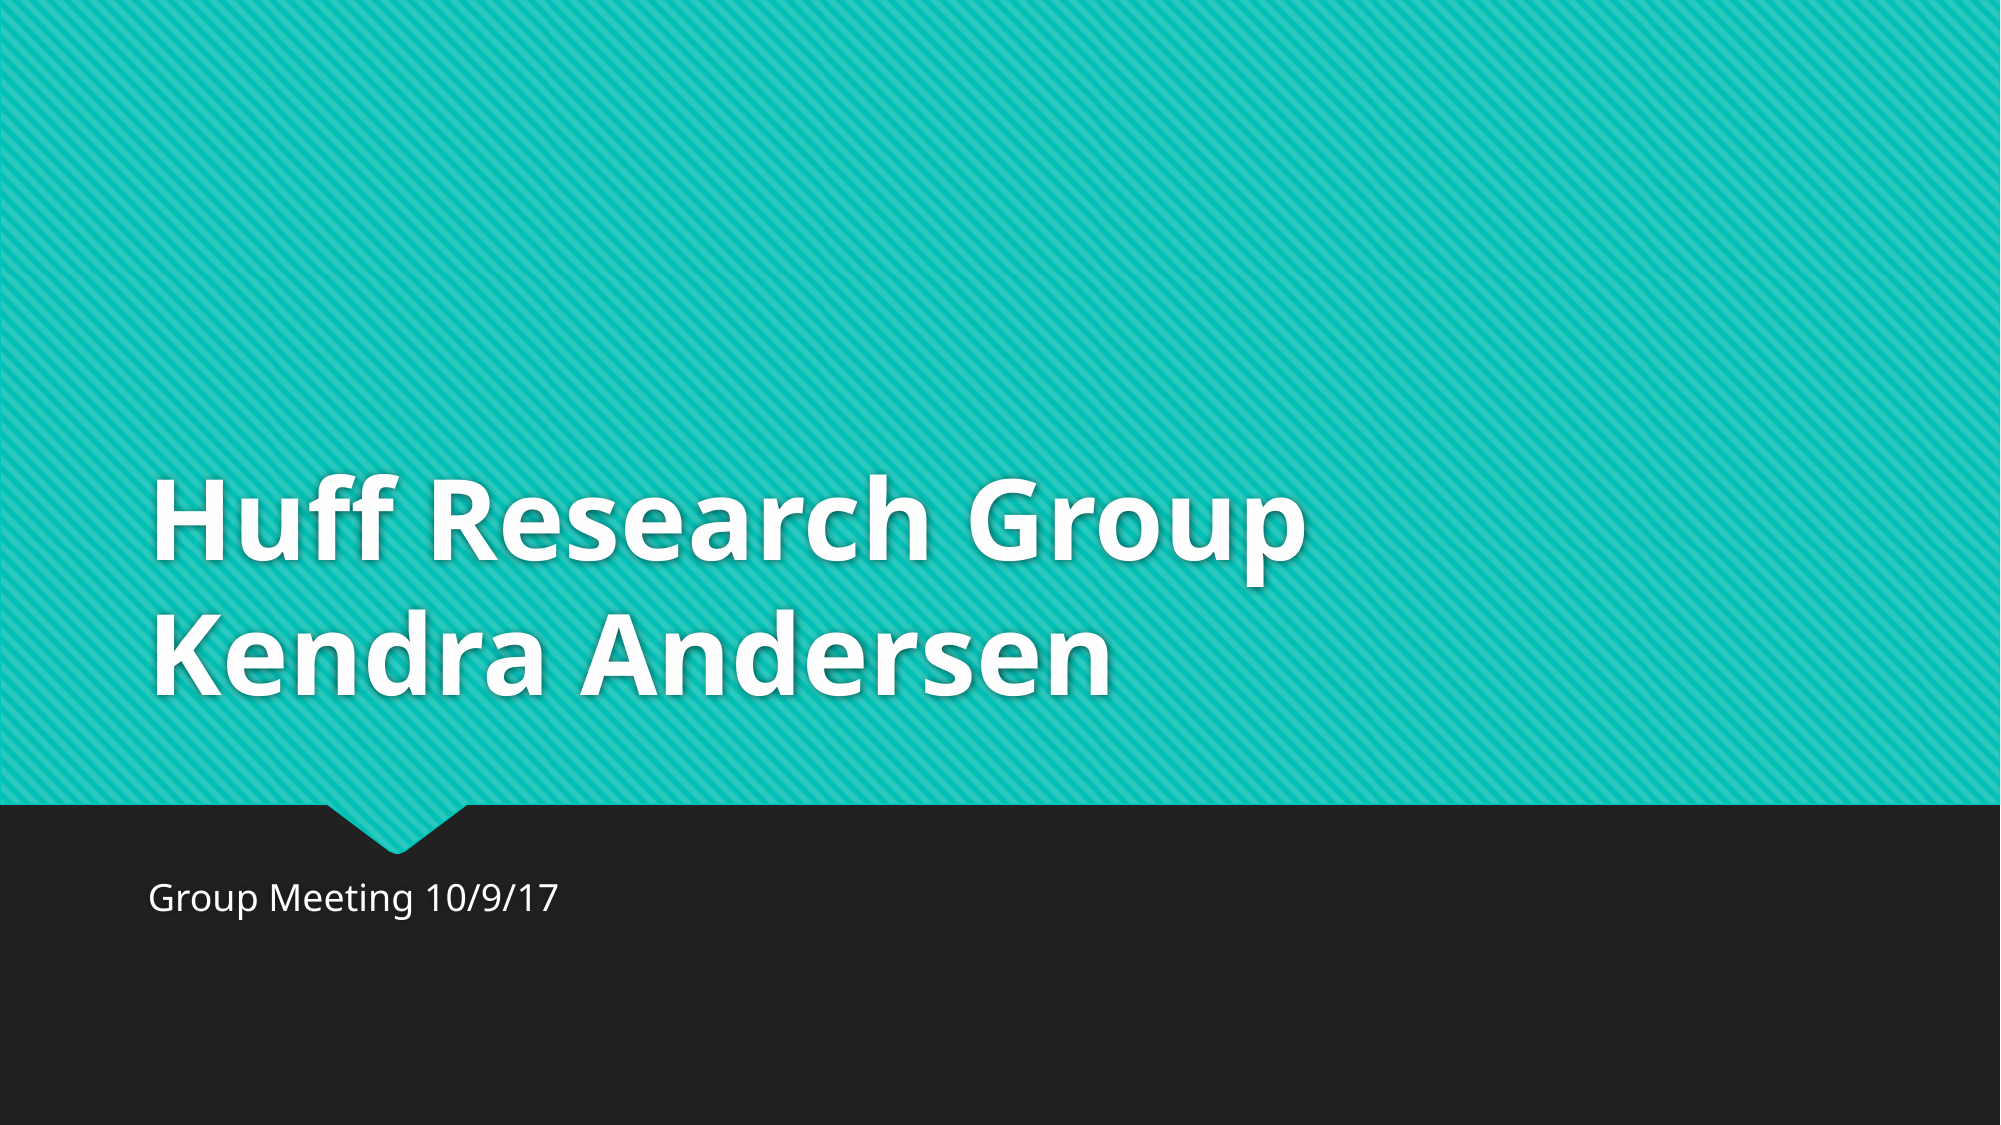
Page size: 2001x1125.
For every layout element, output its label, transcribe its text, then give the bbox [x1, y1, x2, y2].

subtitle Group Meeting 10/9/17 [132, 866, 1868, 938]
title Huff Research Group Kendra Andersen [132, 237, 1868, 726]
